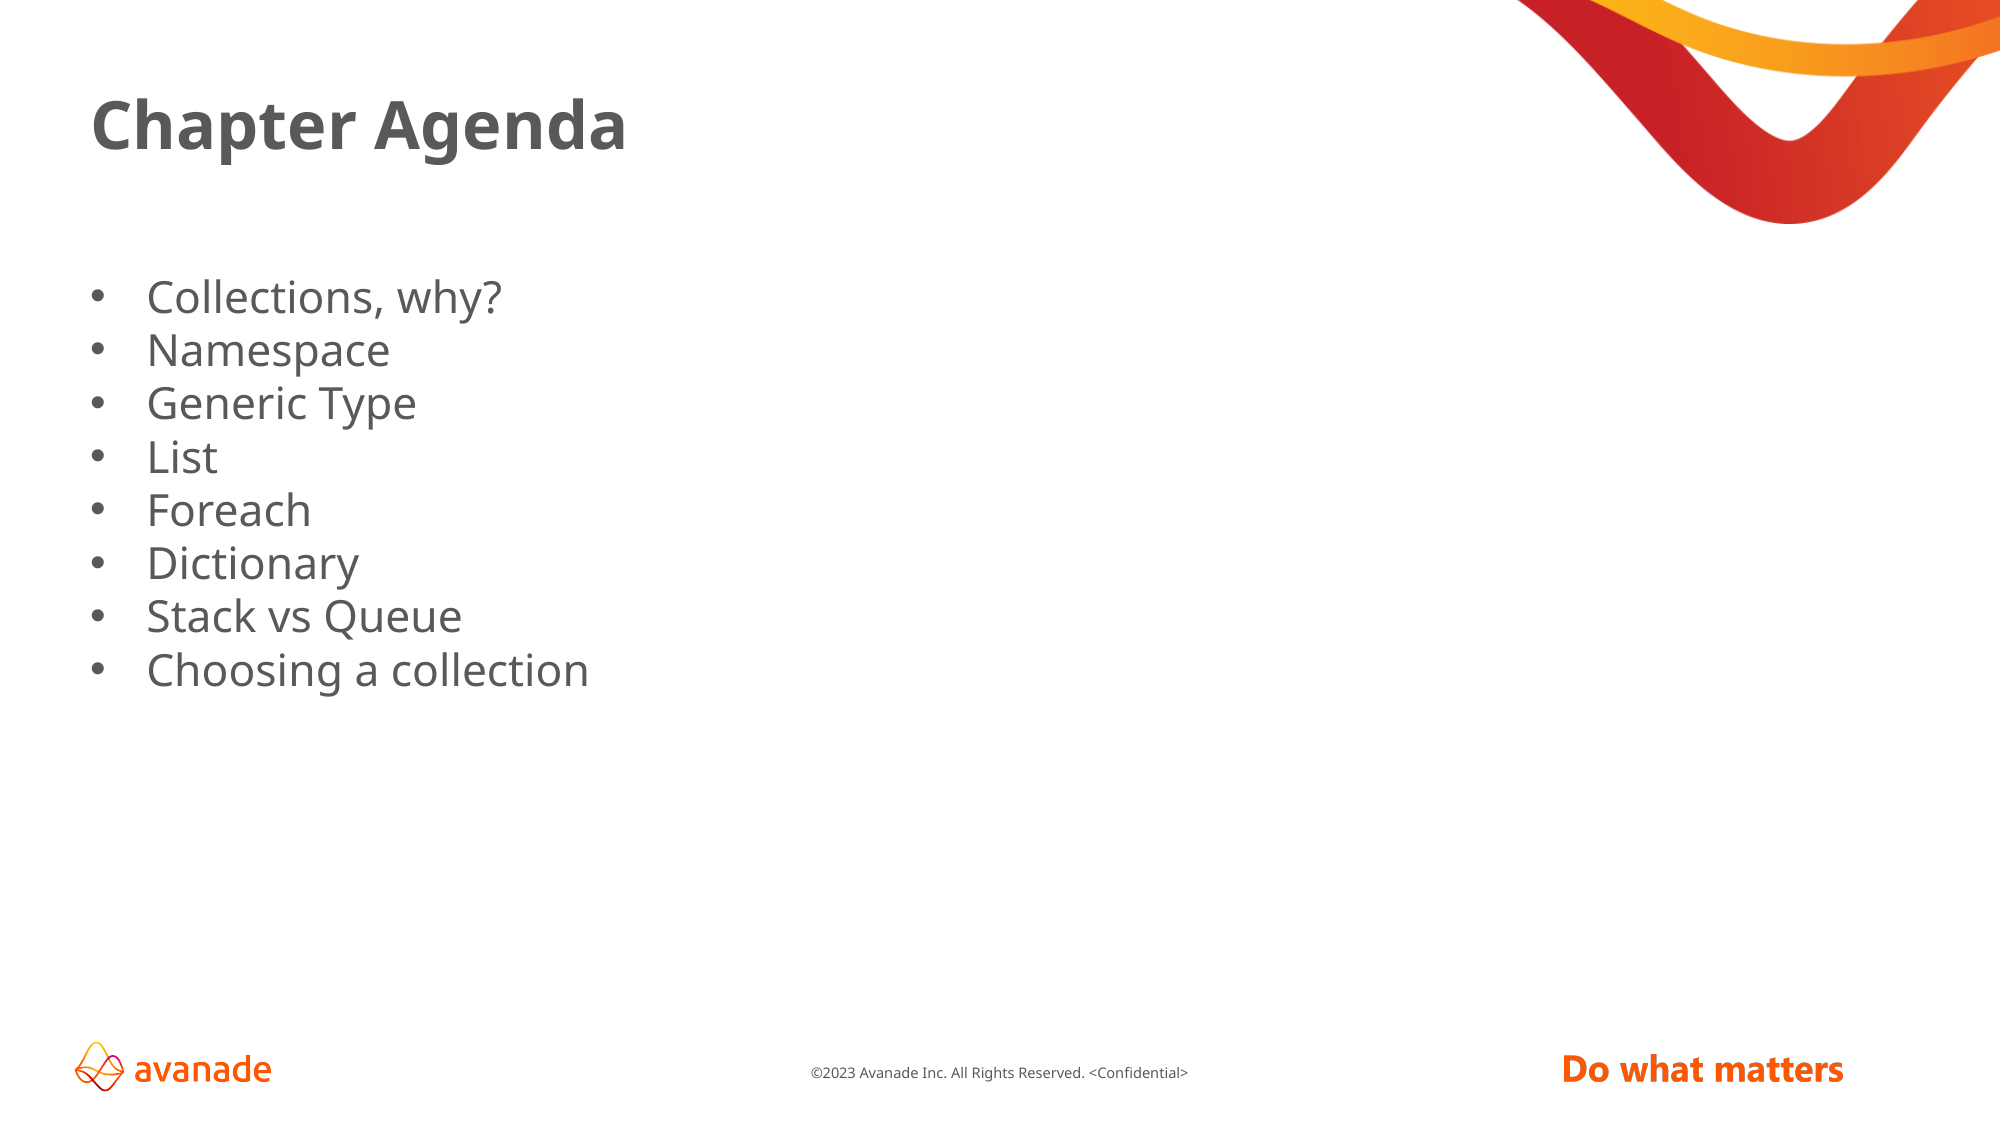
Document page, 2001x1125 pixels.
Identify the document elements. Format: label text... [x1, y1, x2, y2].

picture [54, 1021, 300, 1112]
title Chapter Agenda [75, 75, 1913, 175]
list Collections, why? Namespace Generic Type List Foreach Dictionary Stack vs Queue Choosing a collection [75, 261, 1913, 951]
picture [1483, 0, 2000, 224]
picture [1564, 1054, 1843, 1082]
